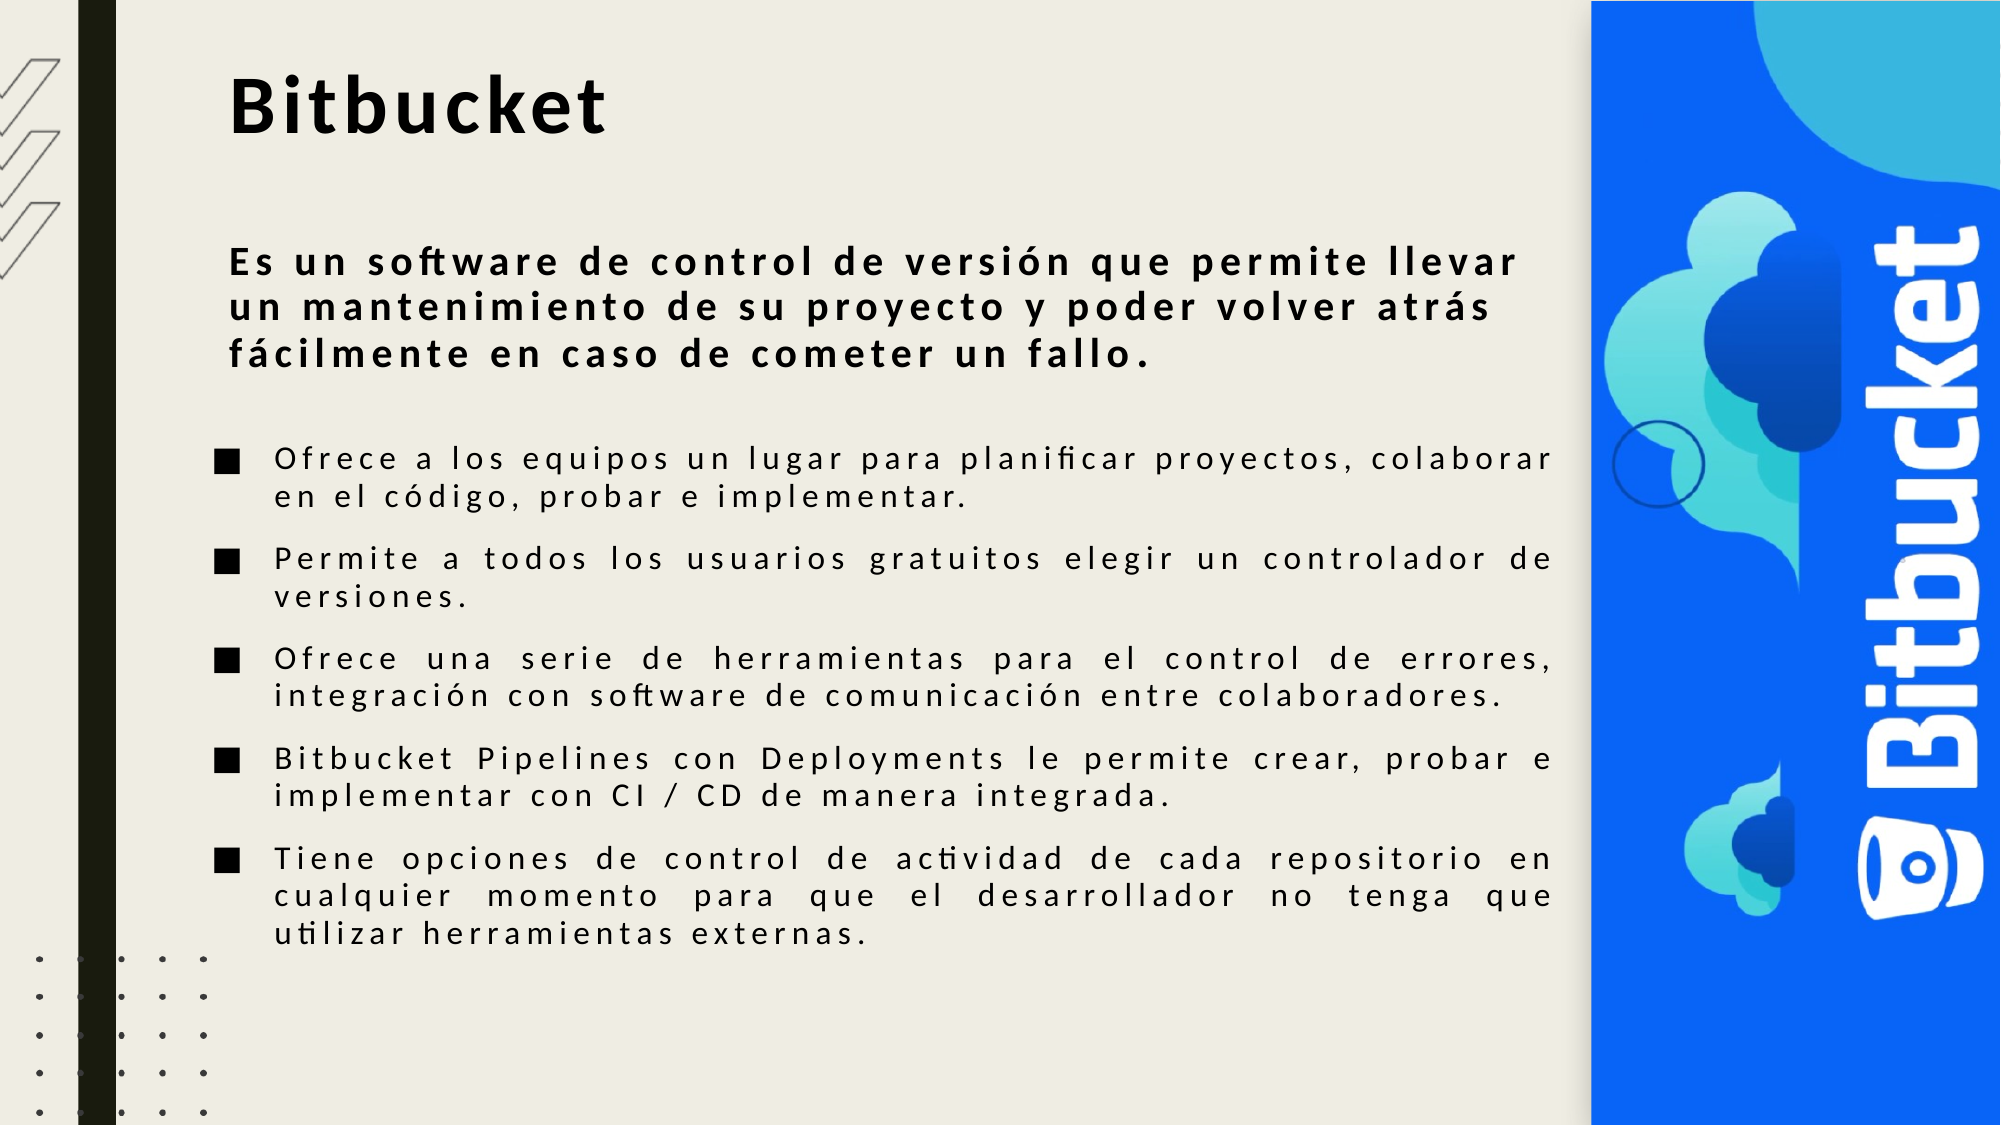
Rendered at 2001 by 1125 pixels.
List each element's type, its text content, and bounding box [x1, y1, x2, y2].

text_box Ofrece a los equipos un lugar para planificar proyectos, colaborar en el código, probar e implementar. Permite a todos los usuarios gratuitos elegir un controlador de versiones. Ofrece una serie de herramientas para el control de errores, integración con software de comunicación entre colaboradores. Bitbucket Pipelines con Deployments le permite crear, probar e implementar con CI / CD de manera integrada. Tiene opciones de control de actividad de cada repositorio en cualquier momento para que el desarrollador no tenga que utilizar herramientas externas. [196, 432, 1574, 980]
title Bitbucket Es un software de control de versión que permite llevar un mantenimiento de su proyecto y poder volver atrás fácilmente en caso de cometer un fallo. [214, 54, 1574, 432]
picture [1233, 2, 2000, 1124]
